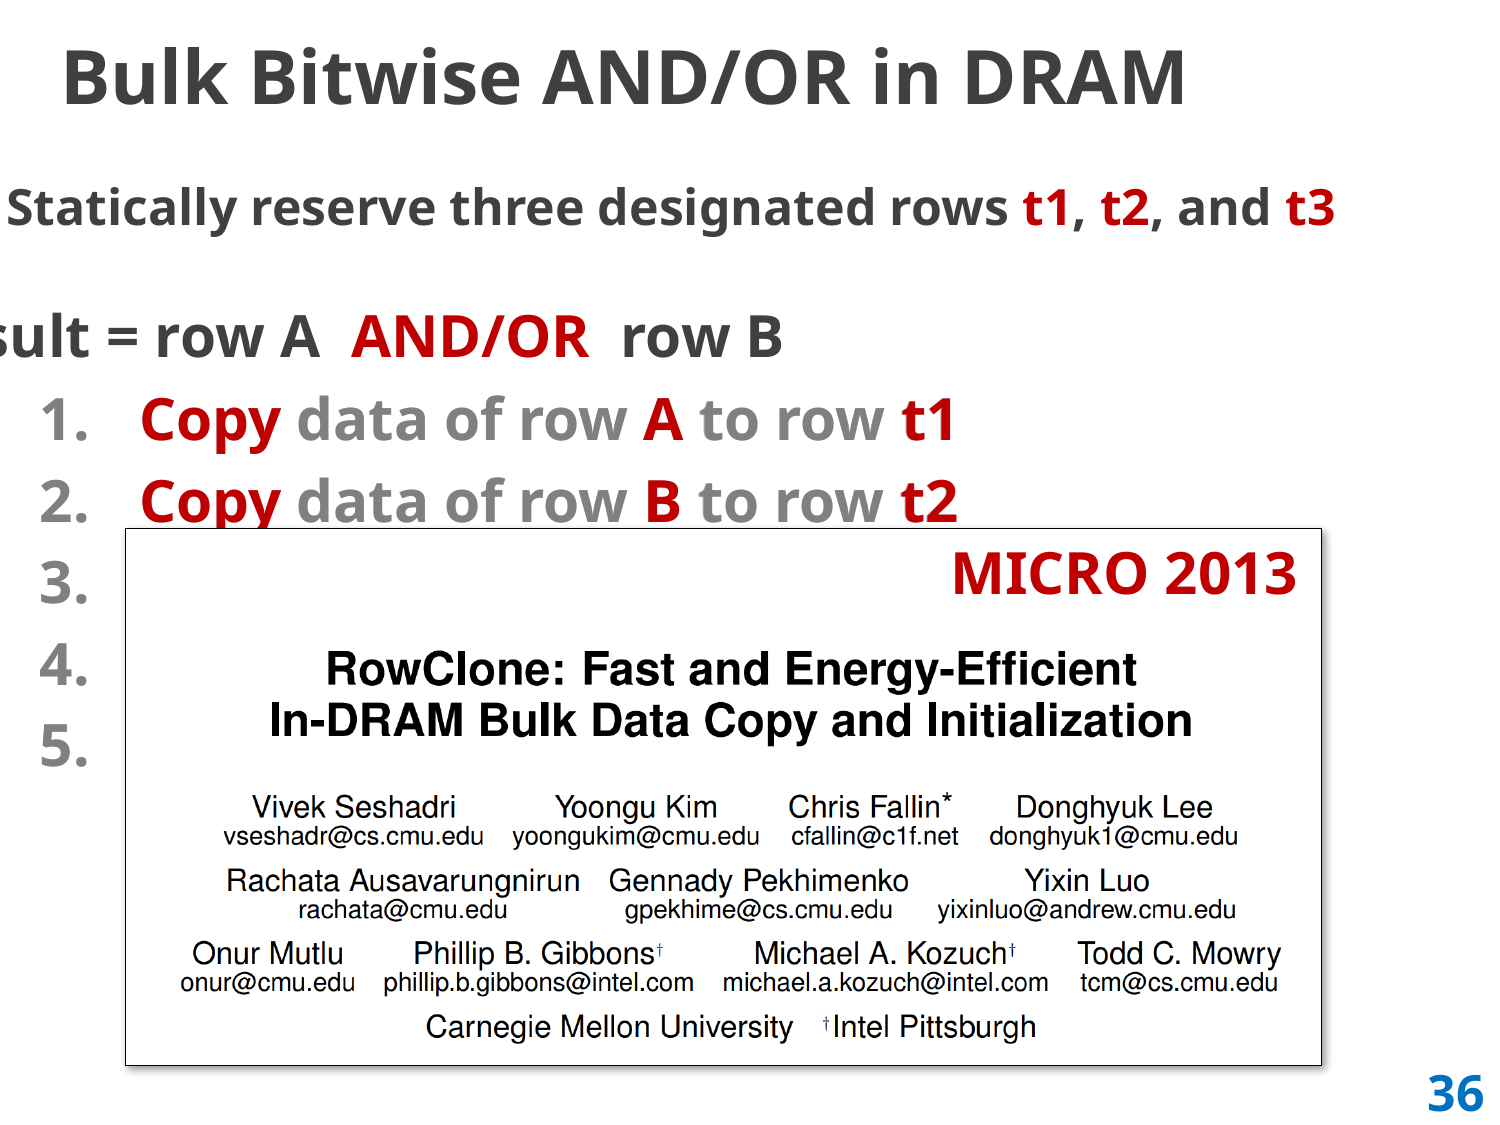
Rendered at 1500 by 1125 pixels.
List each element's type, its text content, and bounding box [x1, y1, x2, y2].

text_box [124, 528, 1322, 1066]
slide_number 36 [1200, 1065, 1500, 1125]
text_box Statically reserve three designated rows t1, t2, and t3 [0, 168, 1351, 244]
title Bulk Bitwise AND/OR in DRAM [0, 0, 1500, 150]
list Copy data of row A to row t1 Copy data of row B to row t2 Initialize data of row t3 to 0/1 Activate rows t1/t2/t3 simultaneously Copy data of row t1/t2/t3 to Result row [24, 375, 1475, 813]
text_box Result = row A AND/OR row B [0, 292, 801, 377]
